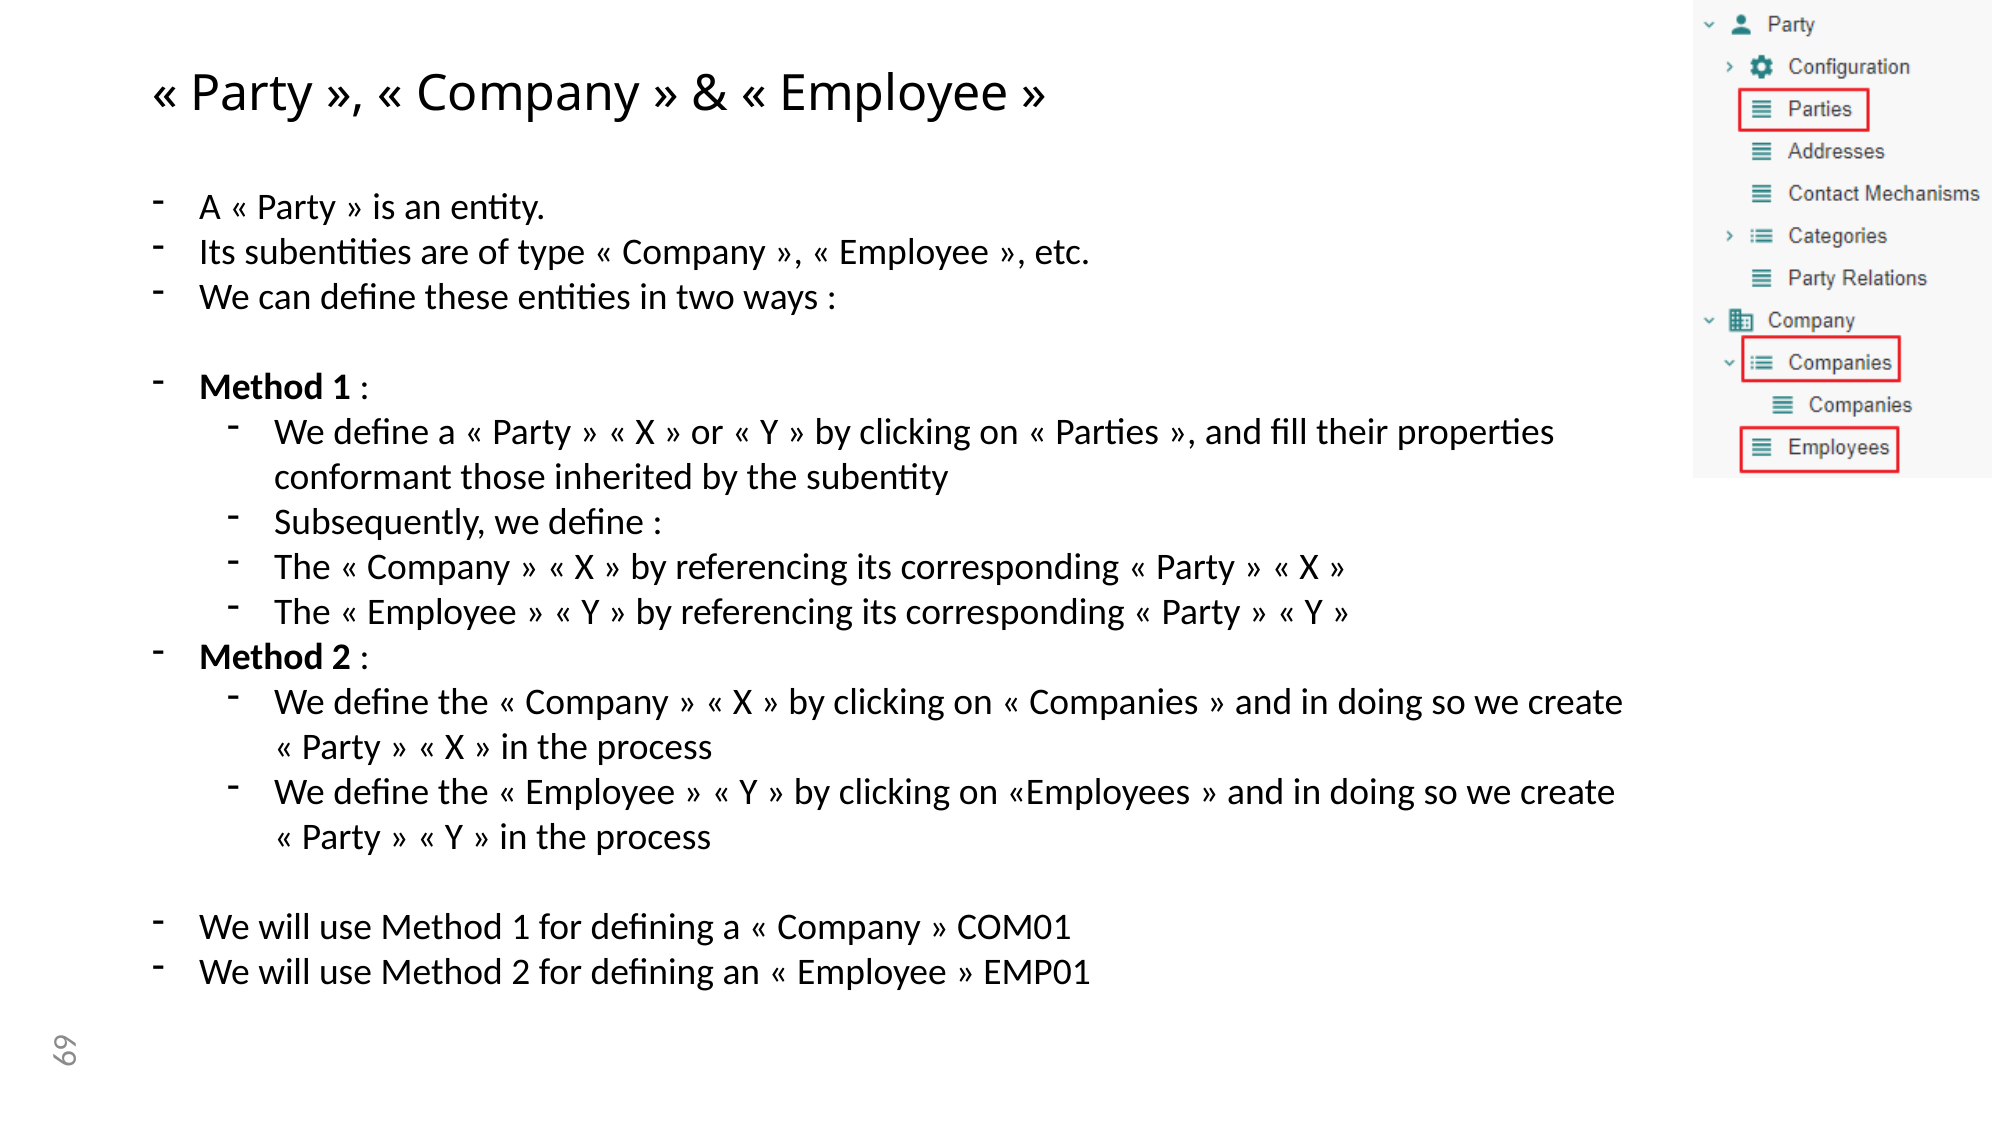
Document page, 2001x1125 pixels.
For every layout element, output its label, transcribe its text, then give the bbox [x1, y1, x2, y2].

slide_number 69 [32, 995, 93, 1108]
title « Party », « Company » & « Employee » [137, 59, 1692, 136]
text_box A « Party » is an entity. Its subentities are of type « Company », « Employee », etc. We can define these entities in two ways : Method 1 : We define a « Party » « X » or « Y » by clicking on « Parties », and fill their properties conformant those inherited by the subentity Subsequently, we define : The « Company » « X » by referencing its corresponding « Party » « X » The « Employee » « Y » by referencing its corresponding « Party » « Y » Method 2 : We define the « Company » « X » by clicking on « Companies » and in doing so we create « Party » « X » in the process We define the « Employee » « Y » by clicking on «Employees » and in doing so we create « Party » « Y » in the process We will use Method 1 for defining a « Company » COM01 We will use Method 2 for defining an « Employee » EMP01 [137, 174, 1693, 1000]
picture [1692, 0, 1992, 479]
